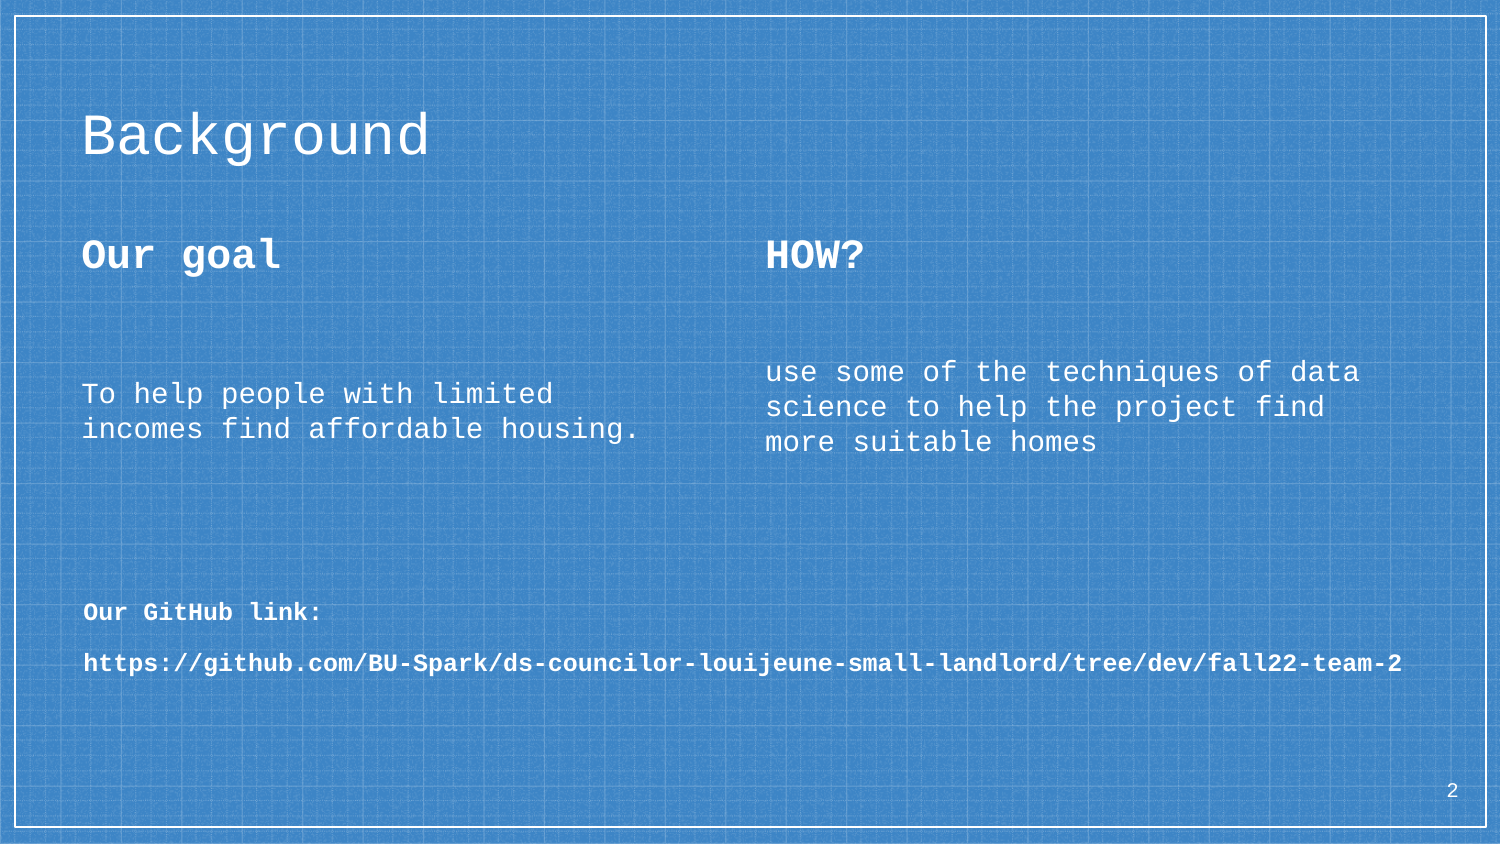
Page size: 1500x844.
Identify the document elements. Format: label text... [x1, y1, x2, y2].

text_box Our goal To help people with limited incomes find affordable housing. [66, 212, 686, 484]
text_box HOW? use some of the techniques of data science to help the project find more suitable homes [750, 212, 1397, 484]
slide_number 2 [1398, 761, 1474, 810]
title Background [66, 81, 1417, 149]
text_box Our GitHub link: https://github.com/BU-Spark/ds-councilor-louijeune-small-landlord/tree/dev/fall22-team-2 [68, 580, 1436, 683]
picture [0, 0, 1500, 844]
